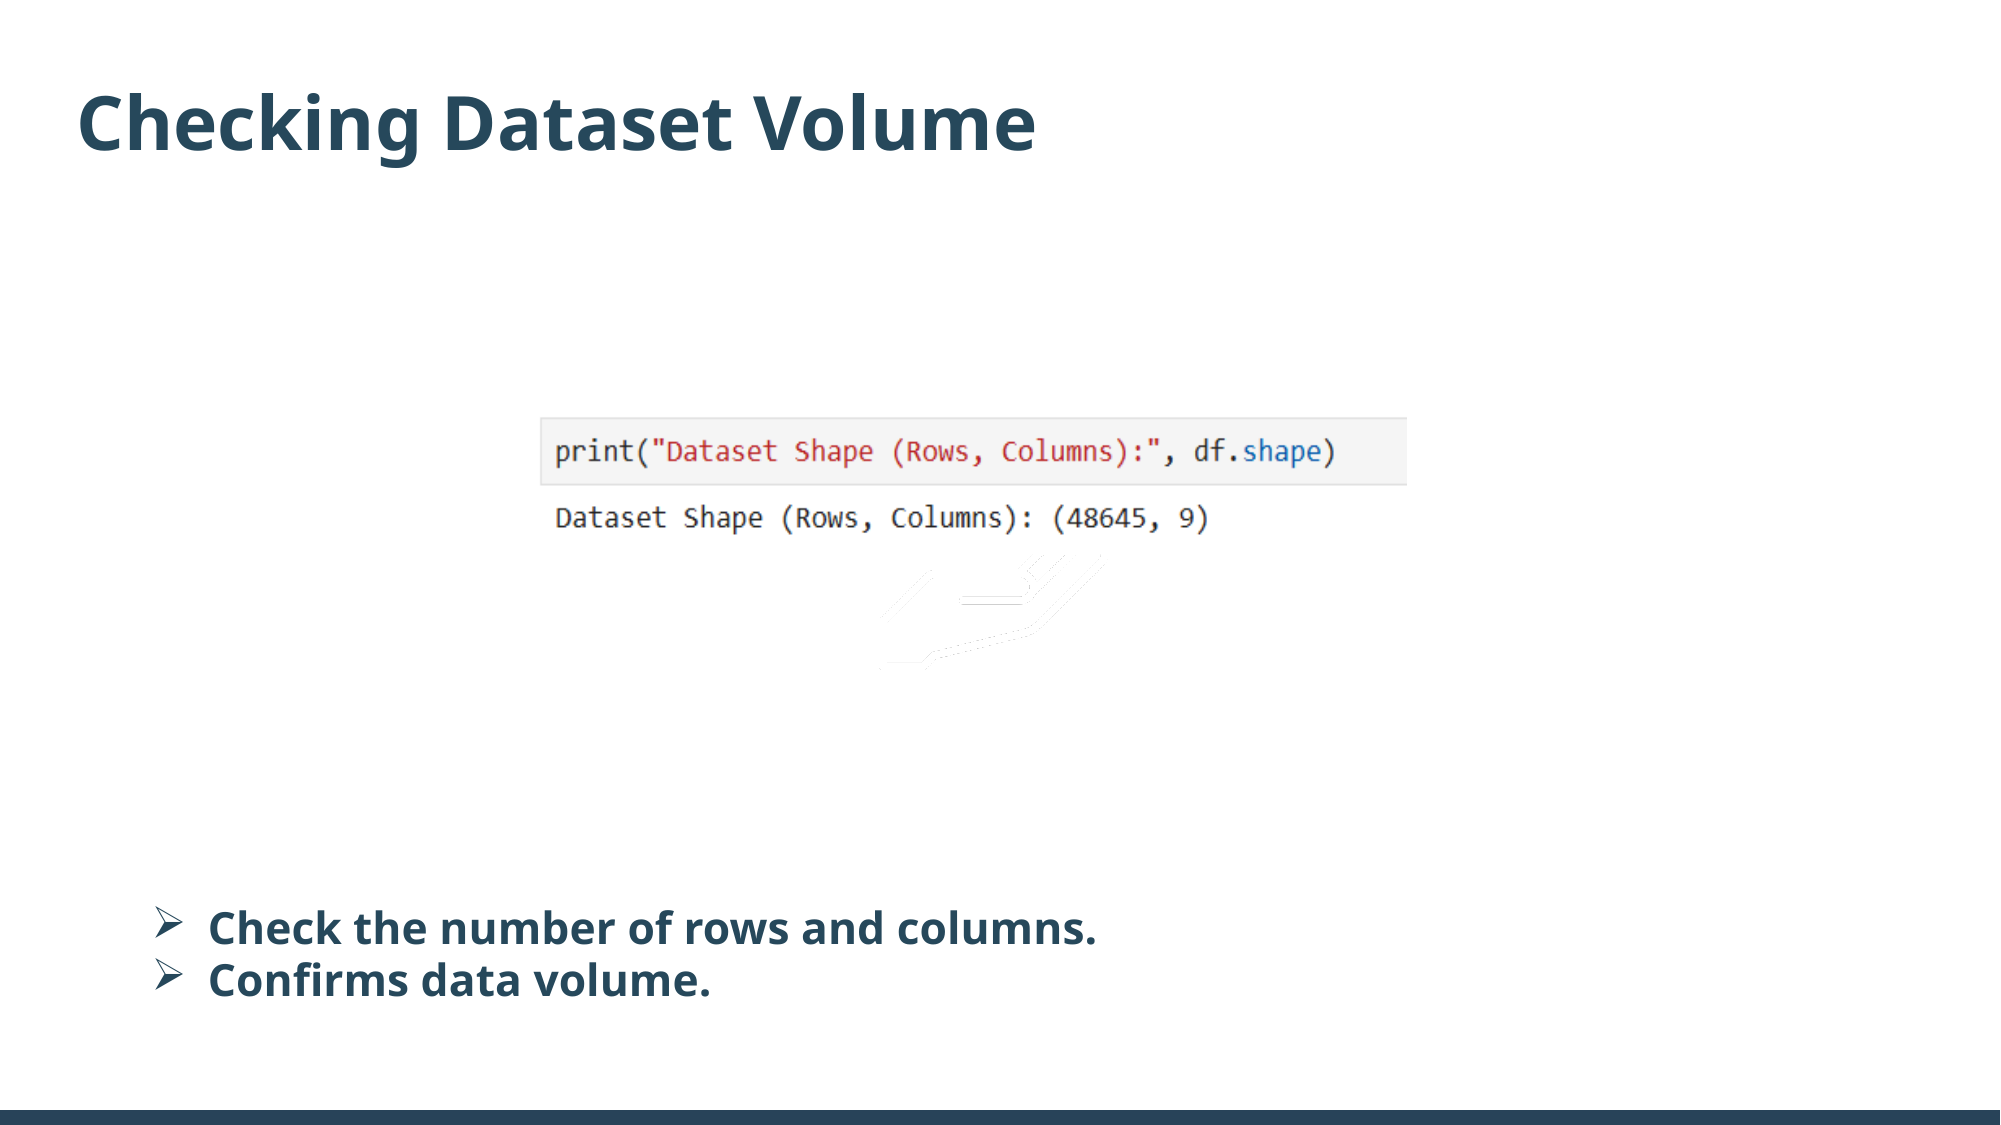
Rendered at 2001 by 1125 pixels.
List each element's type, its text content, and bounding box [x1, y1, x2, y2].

text_box Checking Dataset Volume [76, 80, 1349, 168]
text_box Check the number of rows and columns. Confirms data volume. [136, 895, 1384, 1015]
picture [534, 395, 1407, 670]
